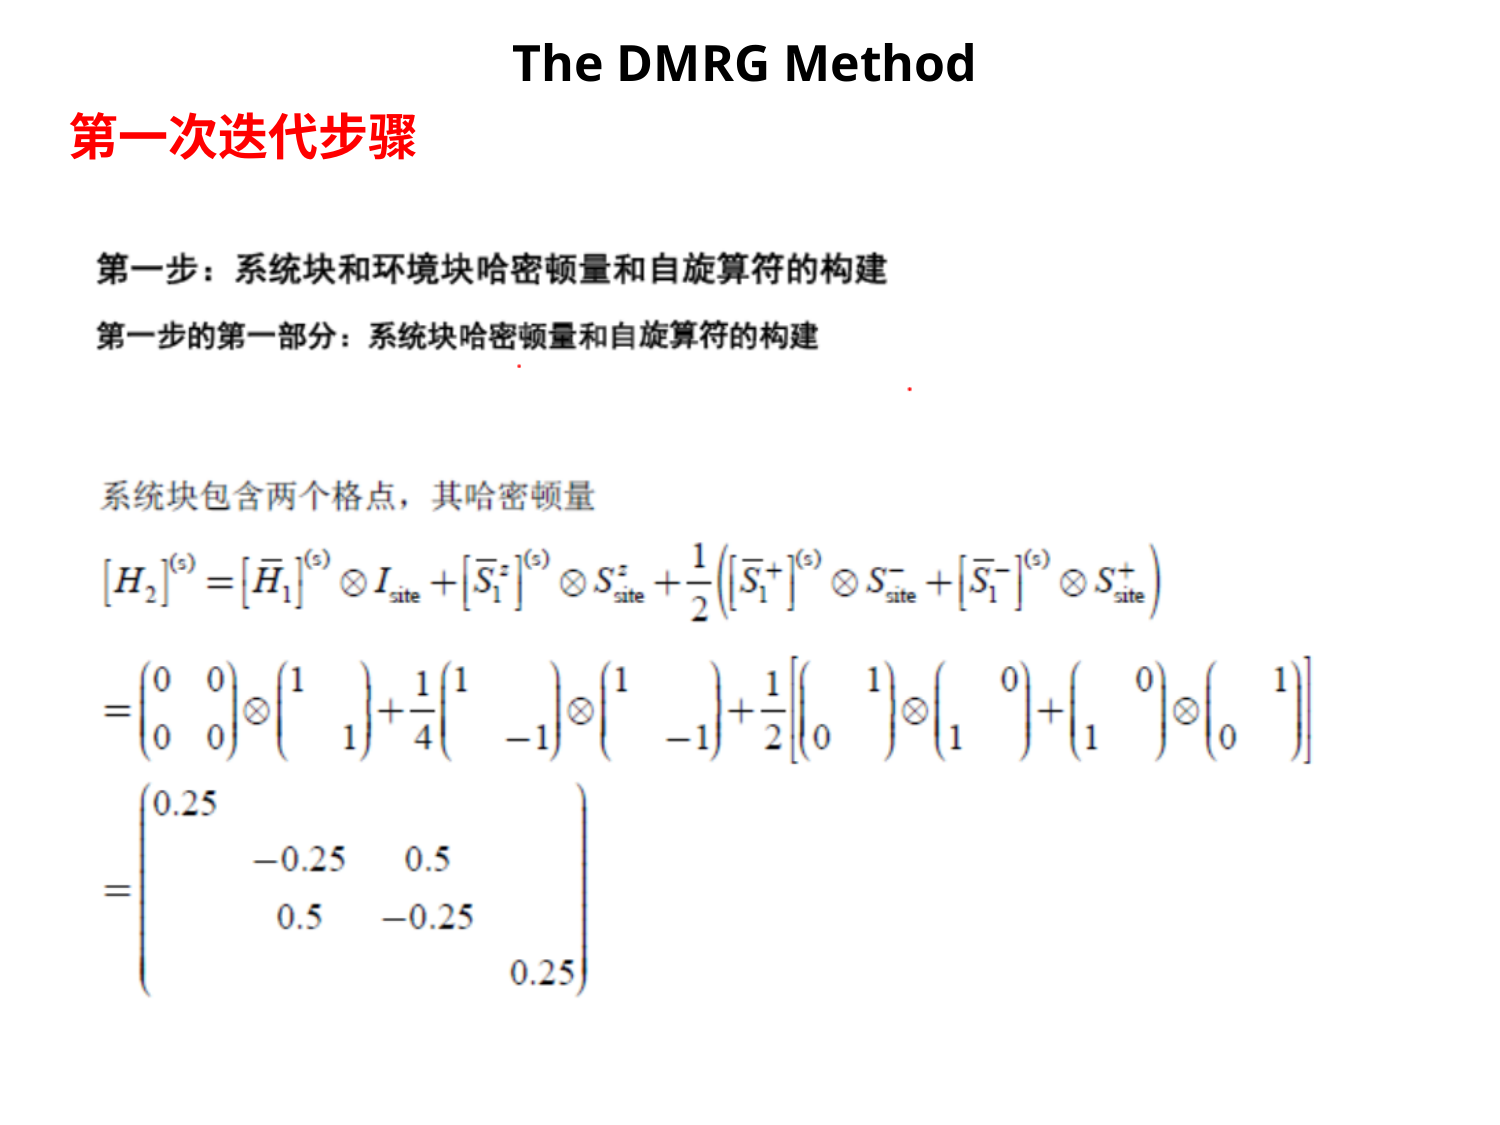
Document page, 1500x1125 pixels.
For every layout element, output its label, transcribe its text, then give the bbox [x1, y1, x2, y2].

picture [27, 387, 1326, 1005]
picture [82, 234, 1271, 374]
text_box 第一次迭代步骤 [37, 97, 450, 173]
text_box The DMRG Method [206, 24, 1271, 100]
